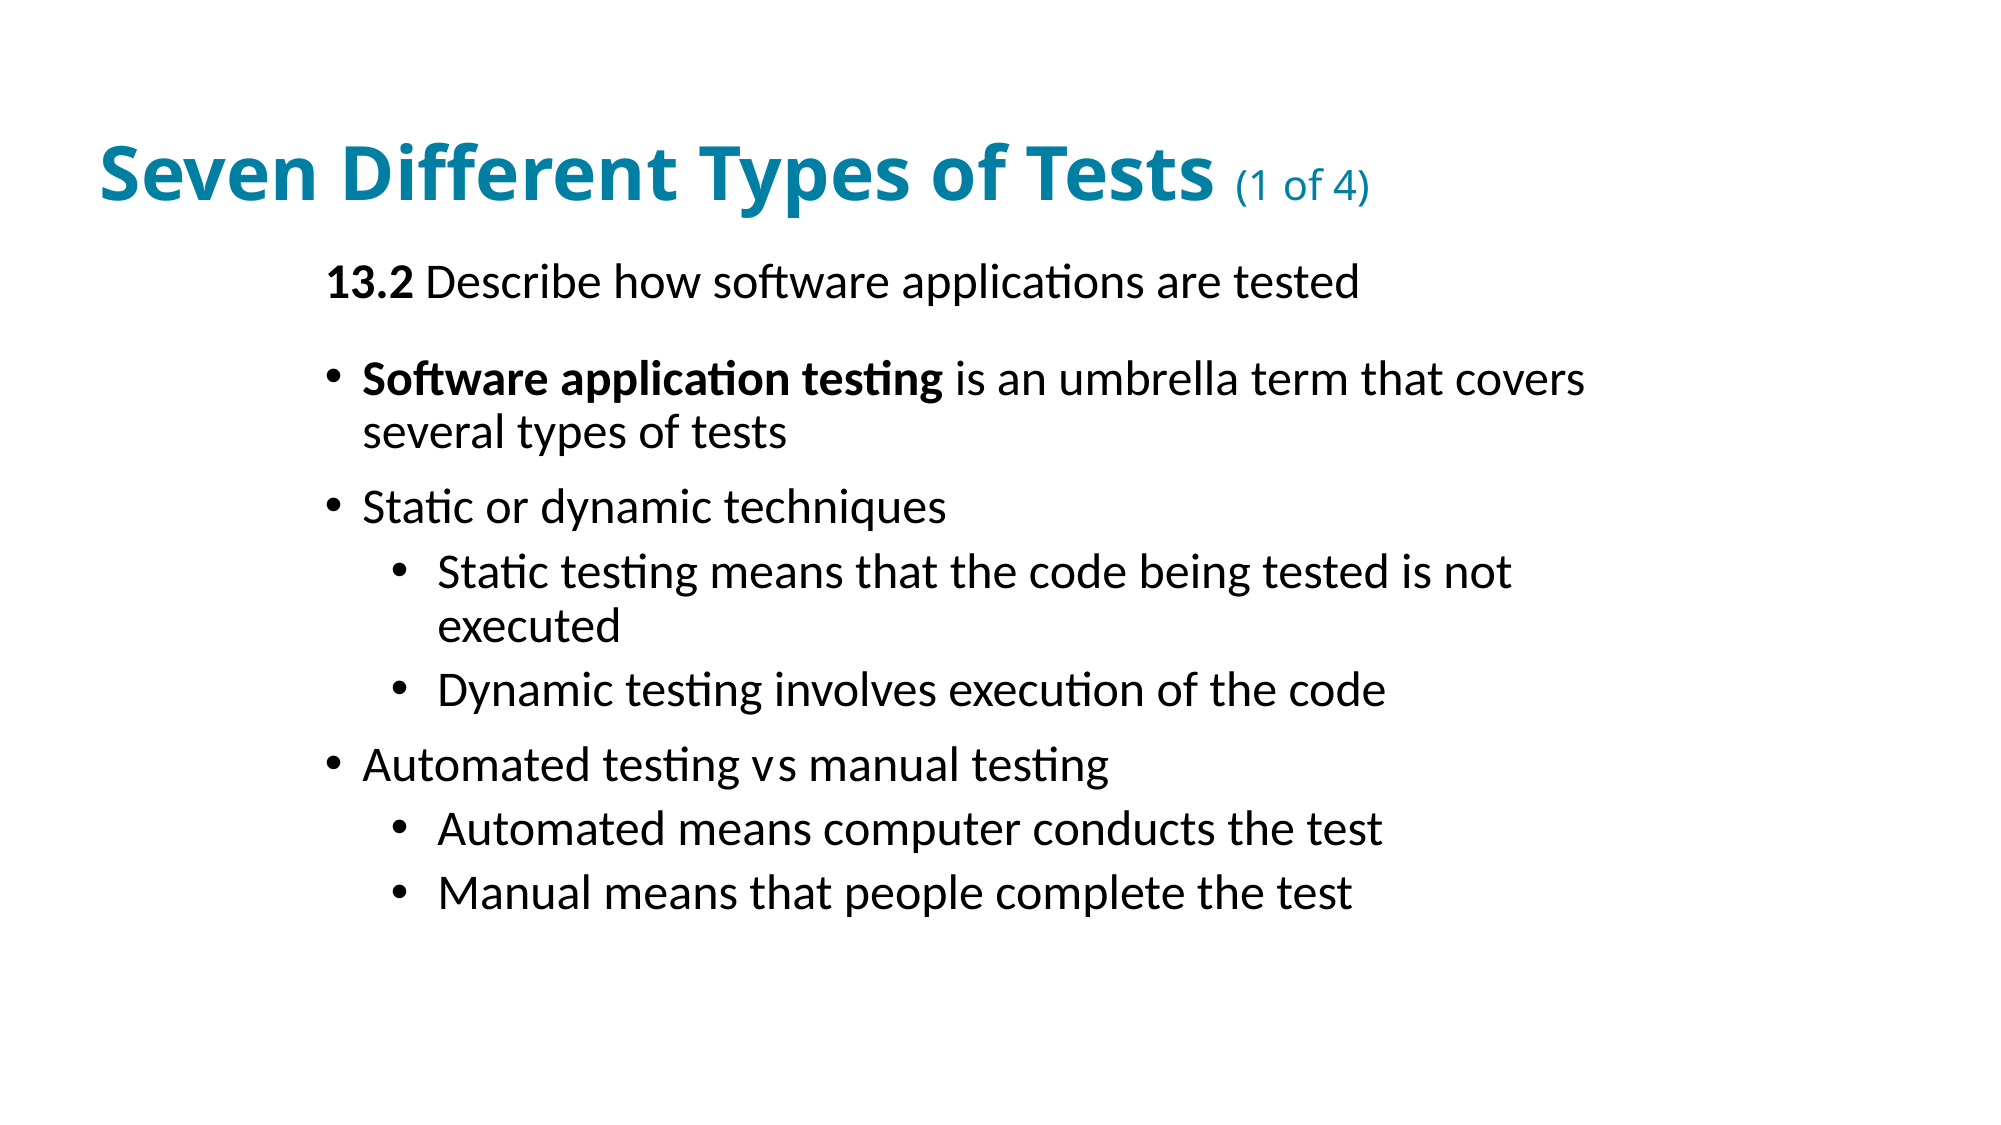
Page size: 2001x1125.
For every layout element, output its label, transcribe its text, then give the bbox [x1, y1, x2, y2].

list Software application testing is an umbrella term that covers several types of tests Static or dynamic techniques Static testing means that the code being tested is not executed Dynamic testing involves execution of the code Automated testing versus manual testing Automated means computer conducts the test Manual means that people complete the test [324, 351, 1675, 1030]
list 13.2 Describe how software applications are tested [324, 255, 1675, 326]
title Seven Different Types of Tests (1 of 4) [99, 35, 1900, 216]
